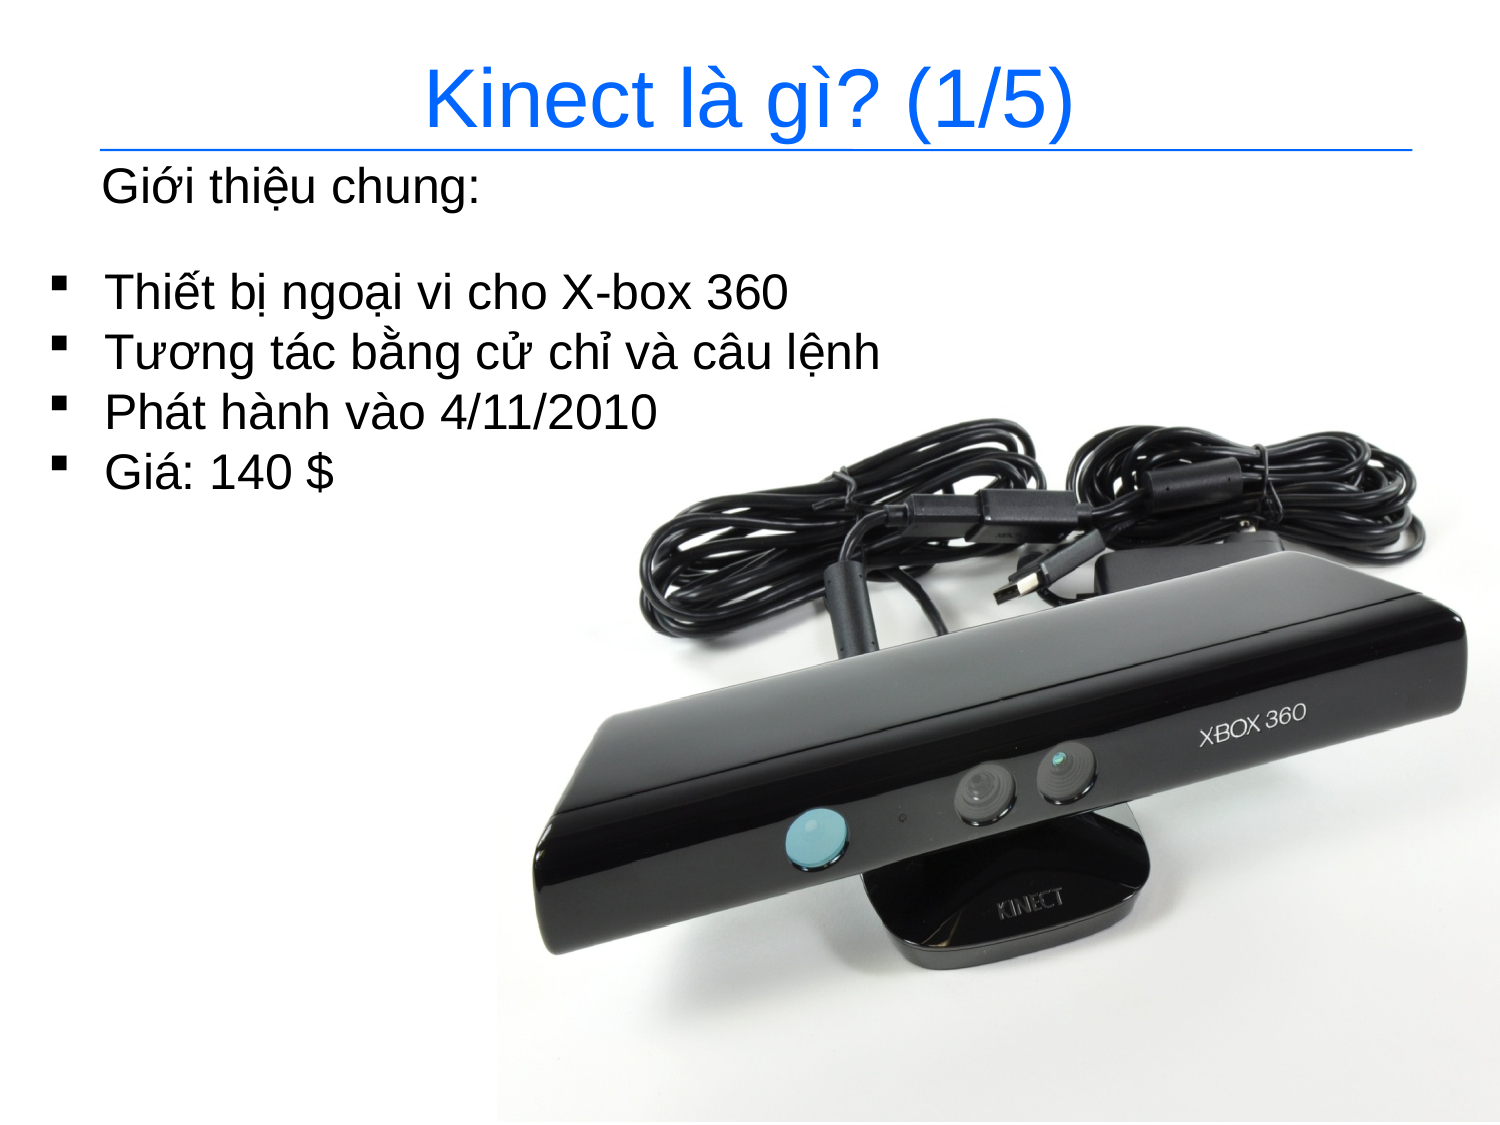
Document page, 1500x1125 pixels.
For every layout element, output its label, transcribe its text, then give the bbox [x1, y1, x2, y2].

text_box Thiết bị ngoại vi cho X-box 360 Tương tác bằng cử chỉ và câu lệnh Phát hành vào 4/11/2010 Giá: 140 $ [33, 252, 897, 507]
picture [497, 306, 1500, 1122]
title Kinect là gì? (1/5) [0, 0, 1500, 188]
text_box Giới thiệu chung: [87, 146, 497, 222]
